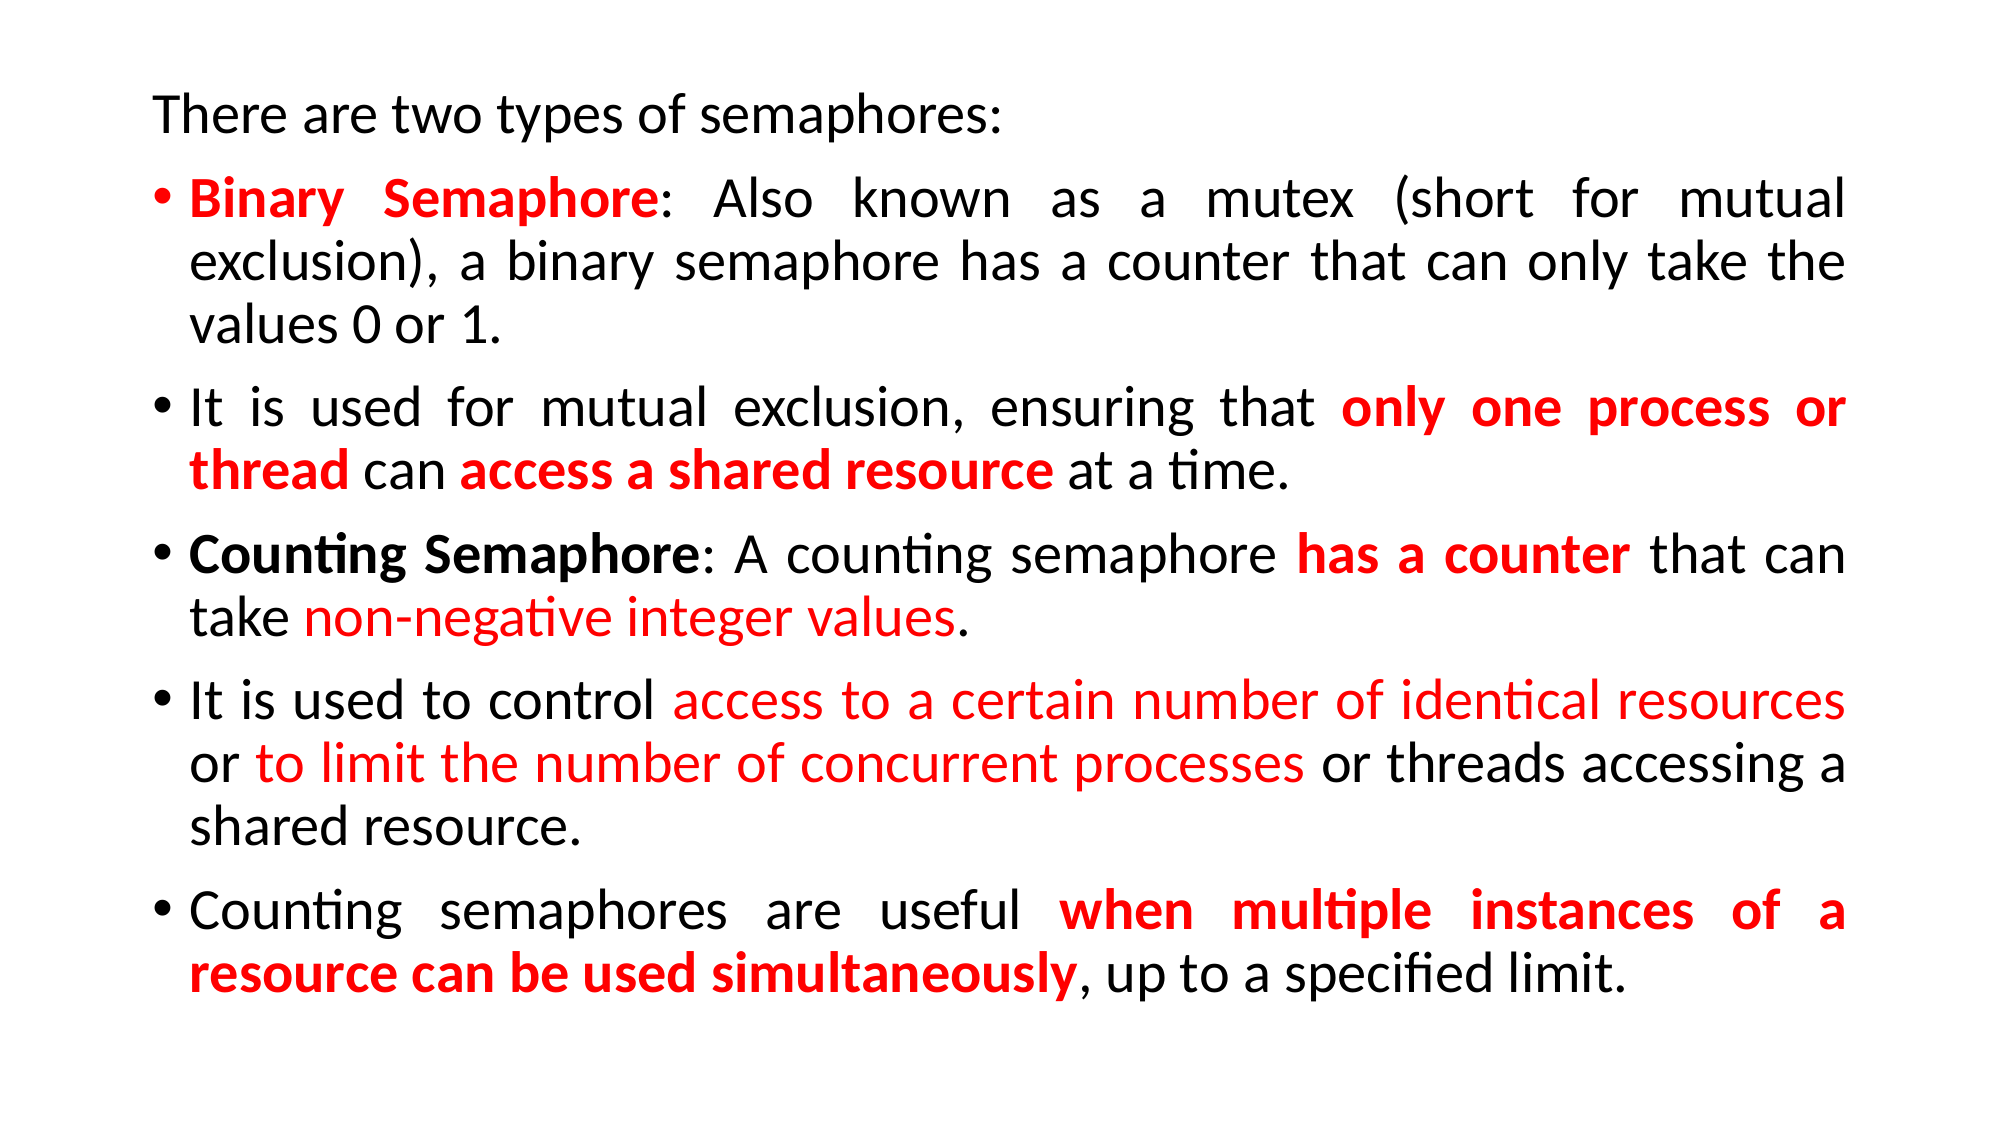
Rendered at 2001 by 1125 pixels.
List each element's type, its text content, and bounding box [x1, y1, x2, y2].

list There are two types of semaphores: Binary Semaphore: Also known as a mutex (short for mutual exclusion), a binary semaphore has a counter that can only take the values 0 or 1. It is used for mutual exclusion, ensuring that only one process or thread can access a shared resource at a time. Counting Semaphore: A counting semaphore has a counter that can take non-negative integer values. It is used to control access to a certain number of identical resources or to limit the number of concurrent processes or threads accessing a shared resource. Counting semaphores are useful when multiple instances of a resource can be used simultaneously, up to a specified limit. [137, 76, 1863, 1014]
